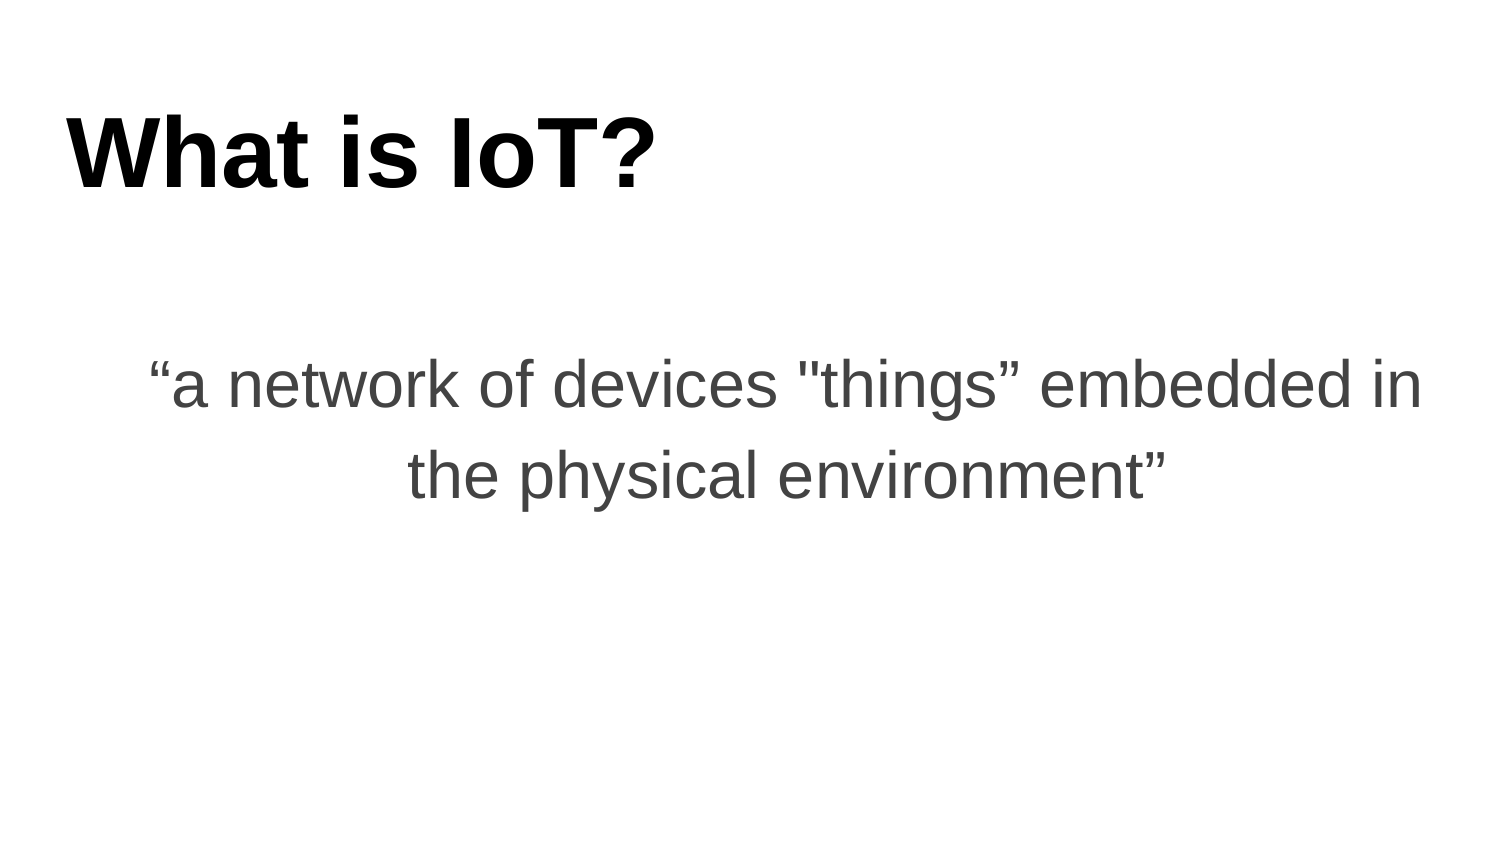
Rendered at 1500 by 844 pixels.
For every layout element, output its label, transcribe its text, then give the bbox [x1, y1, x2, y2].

list “a network of devices "things” embedded in the physical environment” [51, 313, 1449, 699]
title What is IoT? [51, 72, 1449, 167]
